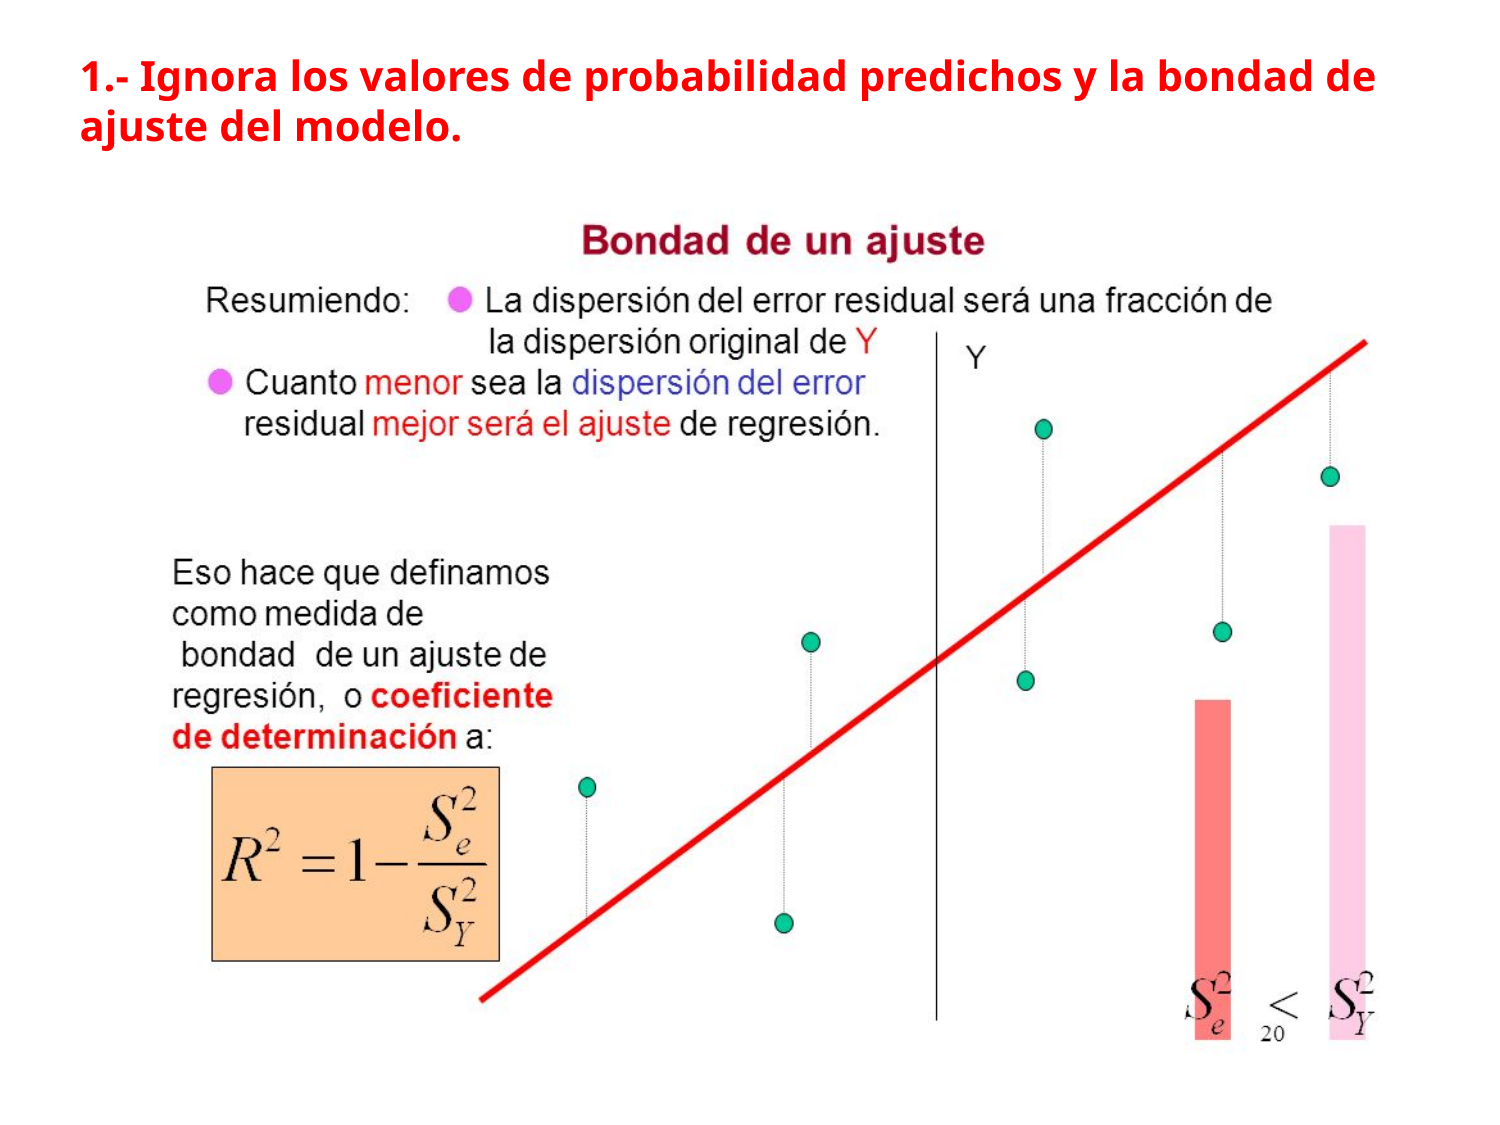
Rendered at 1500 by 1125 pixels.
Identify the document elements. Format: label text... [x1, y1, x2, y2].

text_box 1.- Ignora los valores de probabilidad predichos y la bondad de ajuste del modelo. [64, 42, 1400, 158]
picture [159, 170, 1391, 1094]
